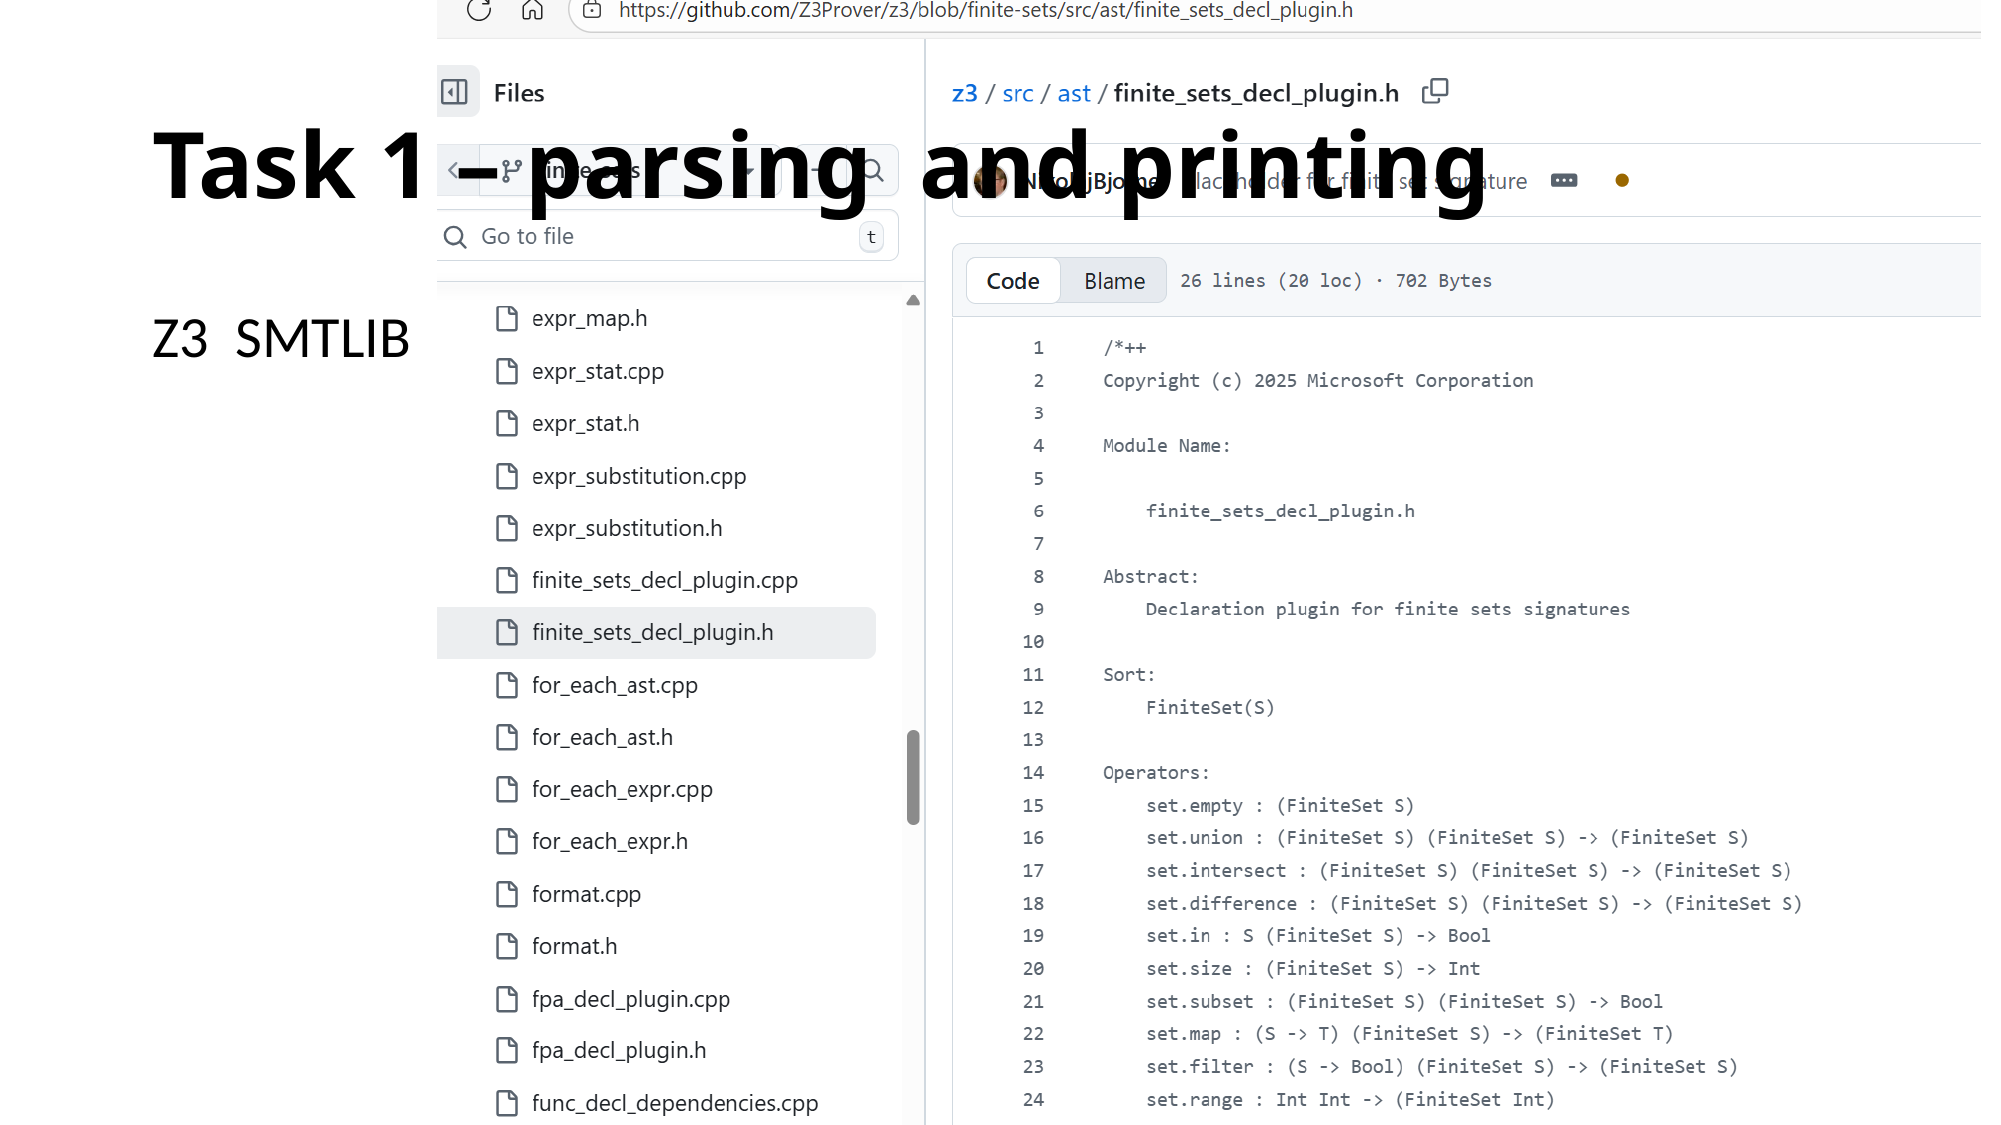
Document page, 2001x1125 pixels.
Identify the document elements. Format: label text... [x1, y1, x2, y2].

title Task 1 – parsing and printing [137, 59, 437, 278]
picture [437, 0, 1981, 1125]
